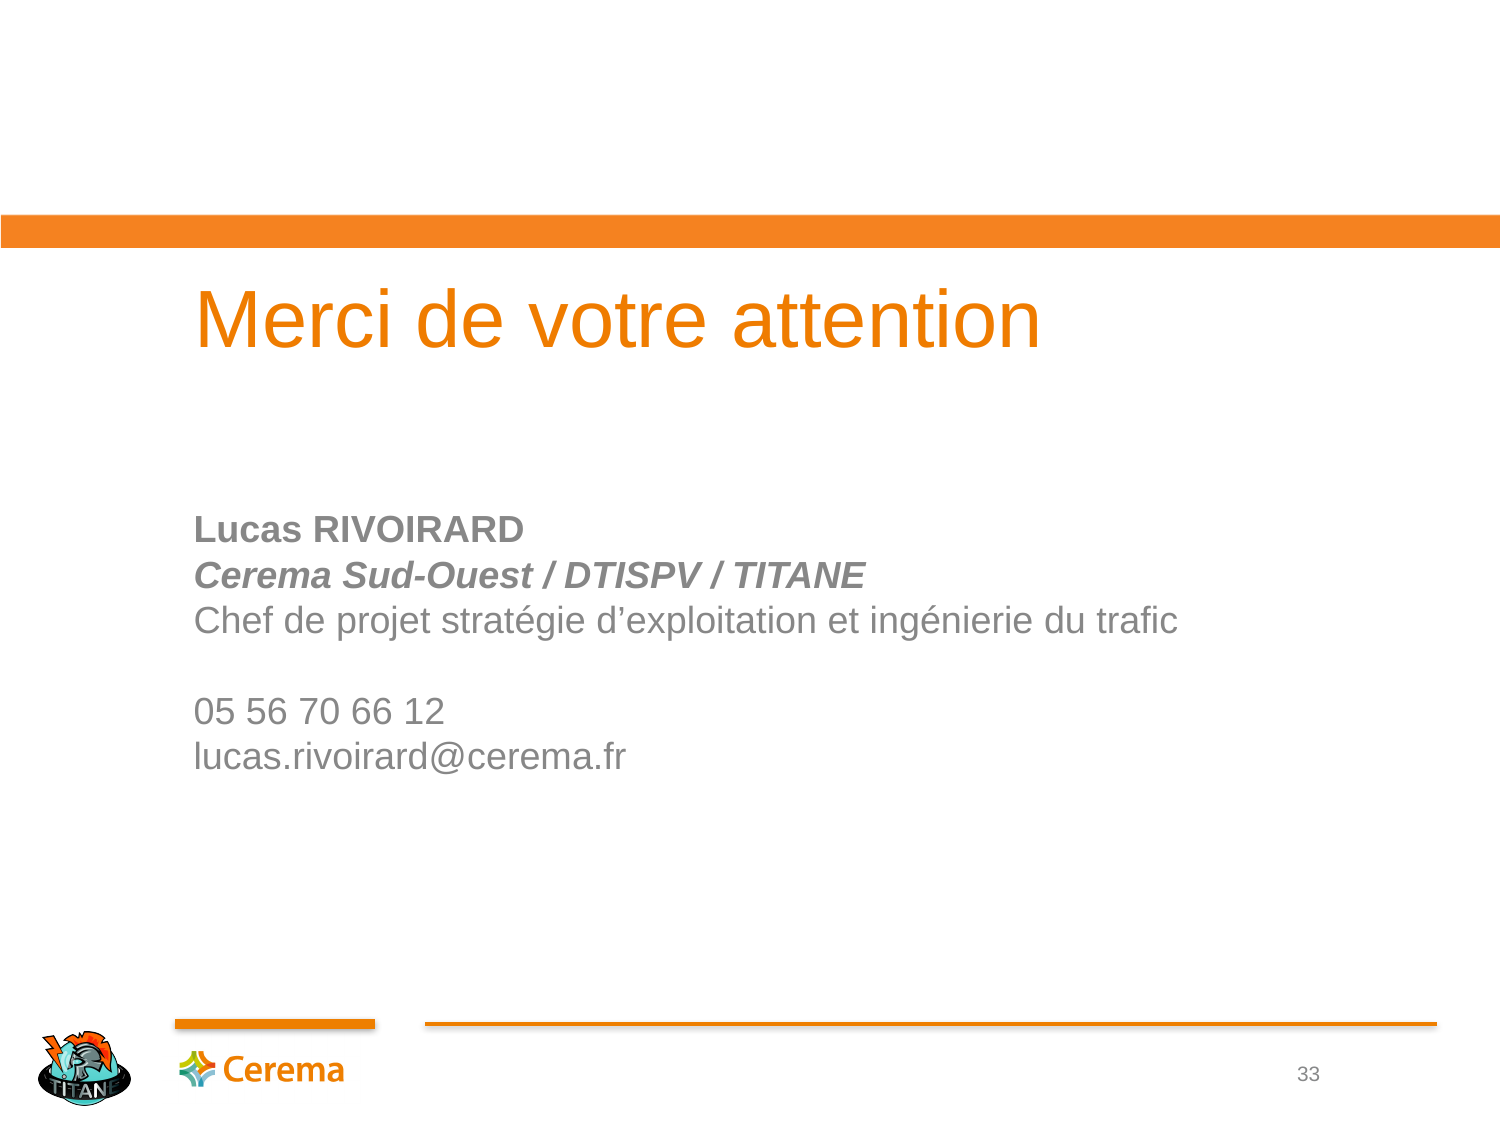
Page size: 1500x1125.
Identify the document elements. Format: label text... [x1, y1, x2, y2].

picture [162, 1033, 361, 1104]
text_box Merci de votre attention [180, 277, 1388, 370]
slide_number 33 [1297, 1042, 1425, 1103]
picture [38, 1031, 131, 1106]
picture [0, 199, 1500, 248]
text_box Lucas RIVOIRARD Cerema Sud-Ouest / DTISPV / TITANE Chef de projet stratégie d’exploitation et ingénierie du trafic 05 56 70 66 12 lucas.rivoirard@cerema.fr [180, 498, 1387, 785]
